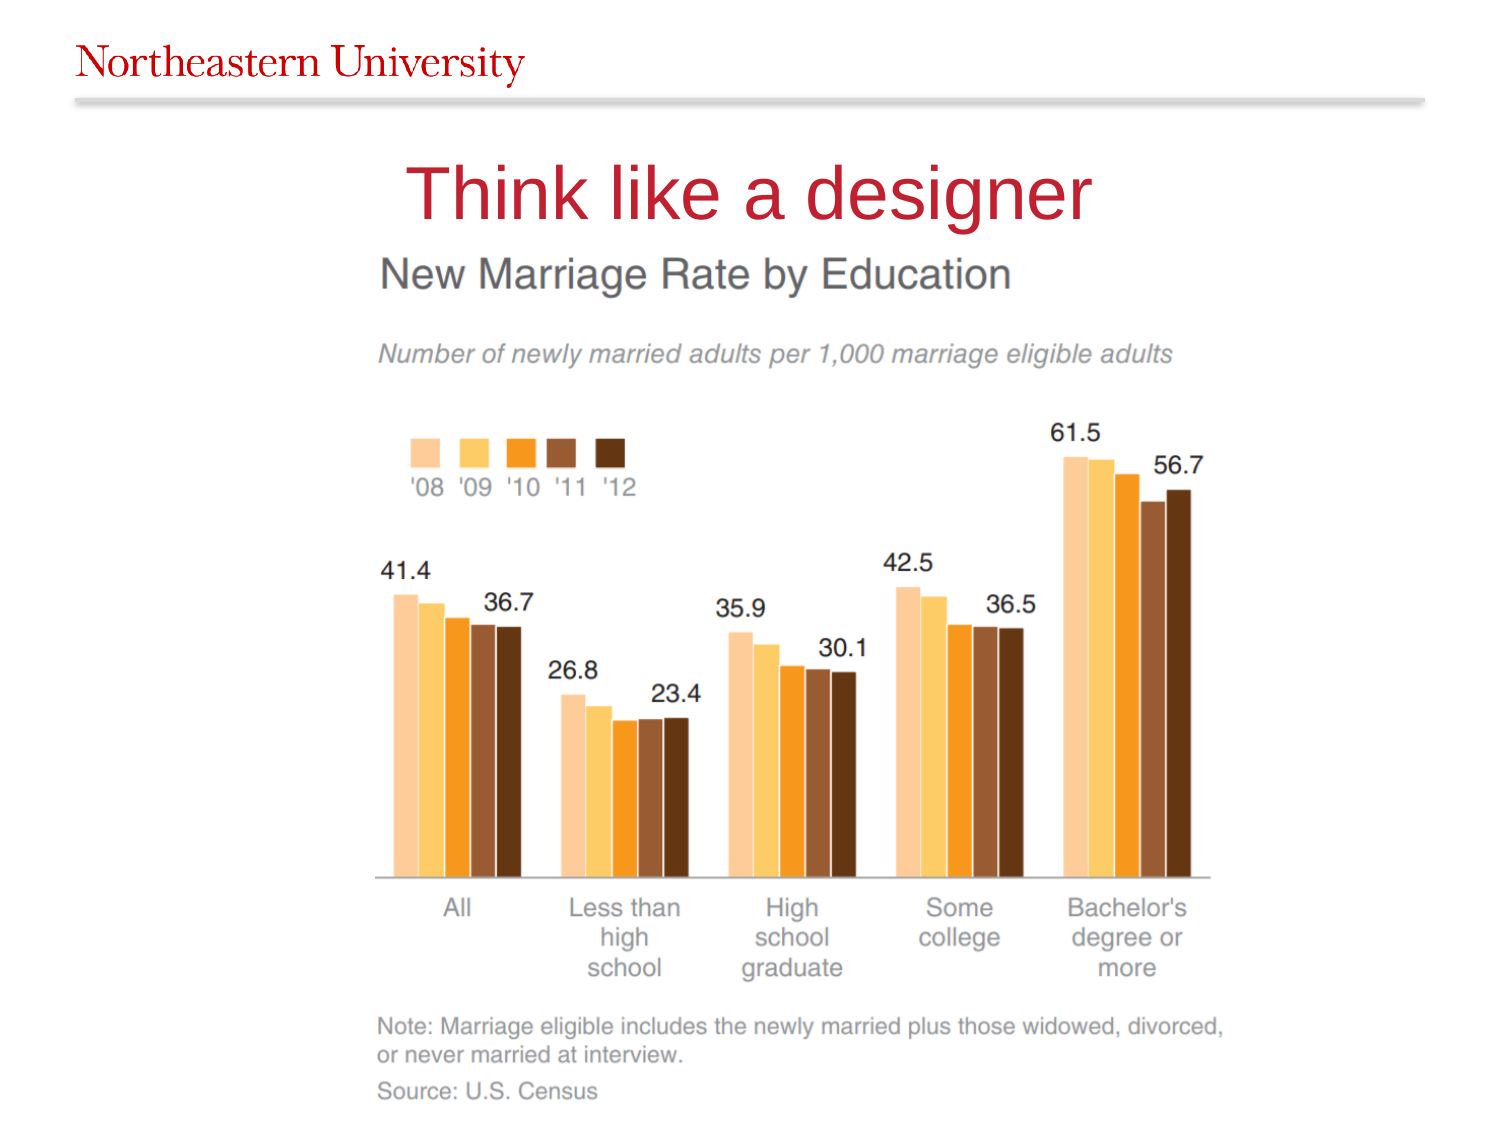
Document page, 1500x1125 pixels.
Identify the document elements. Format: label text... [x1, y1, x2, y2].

title Think like a designer [75, 137, 1425, 263]
picture [374, 249, 1243, 1111]
picture [75, 44, 525, 88]
